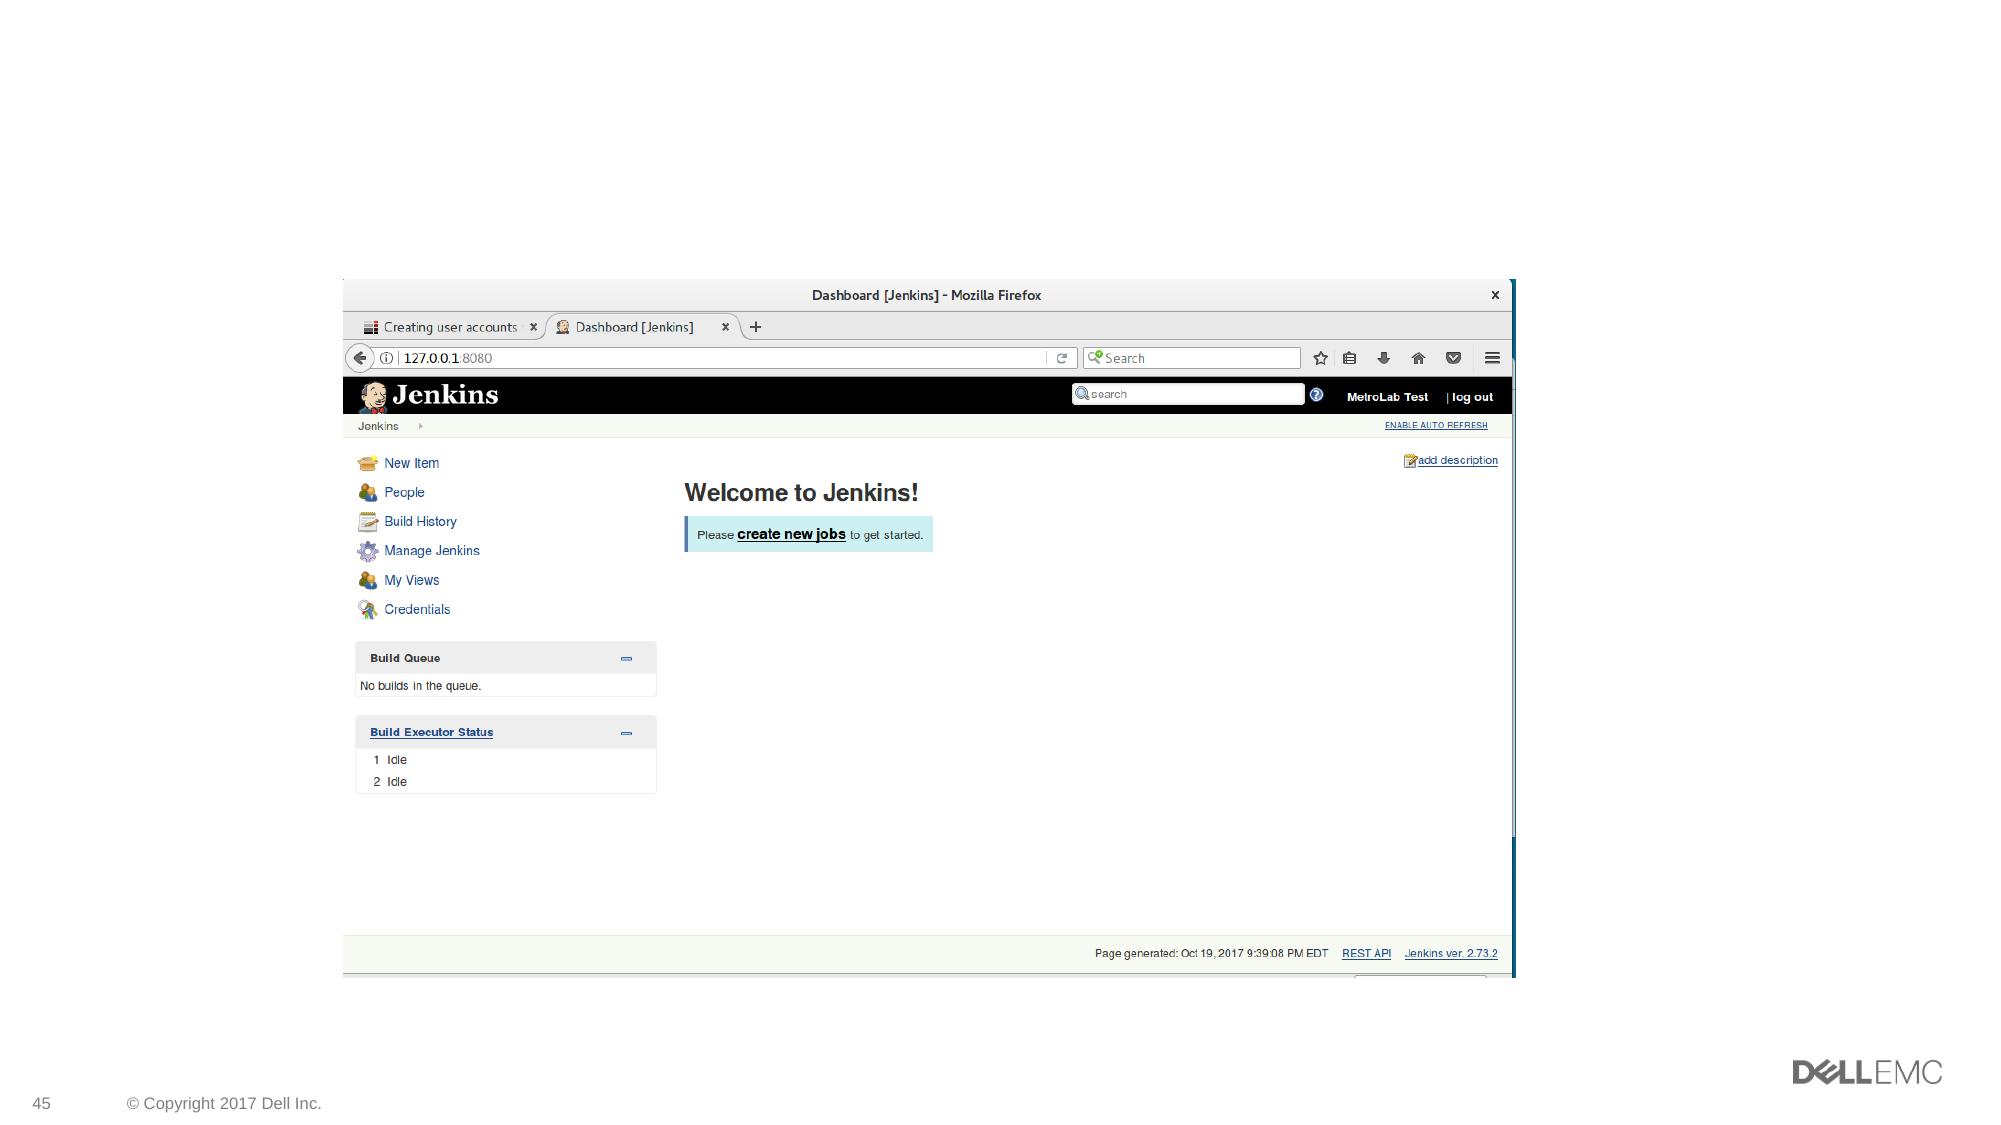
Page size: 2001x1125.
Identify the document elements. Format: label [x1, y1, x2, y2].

list [343, 279, 1516, 979]
picture [1793, 1058, 1942, 1085]
